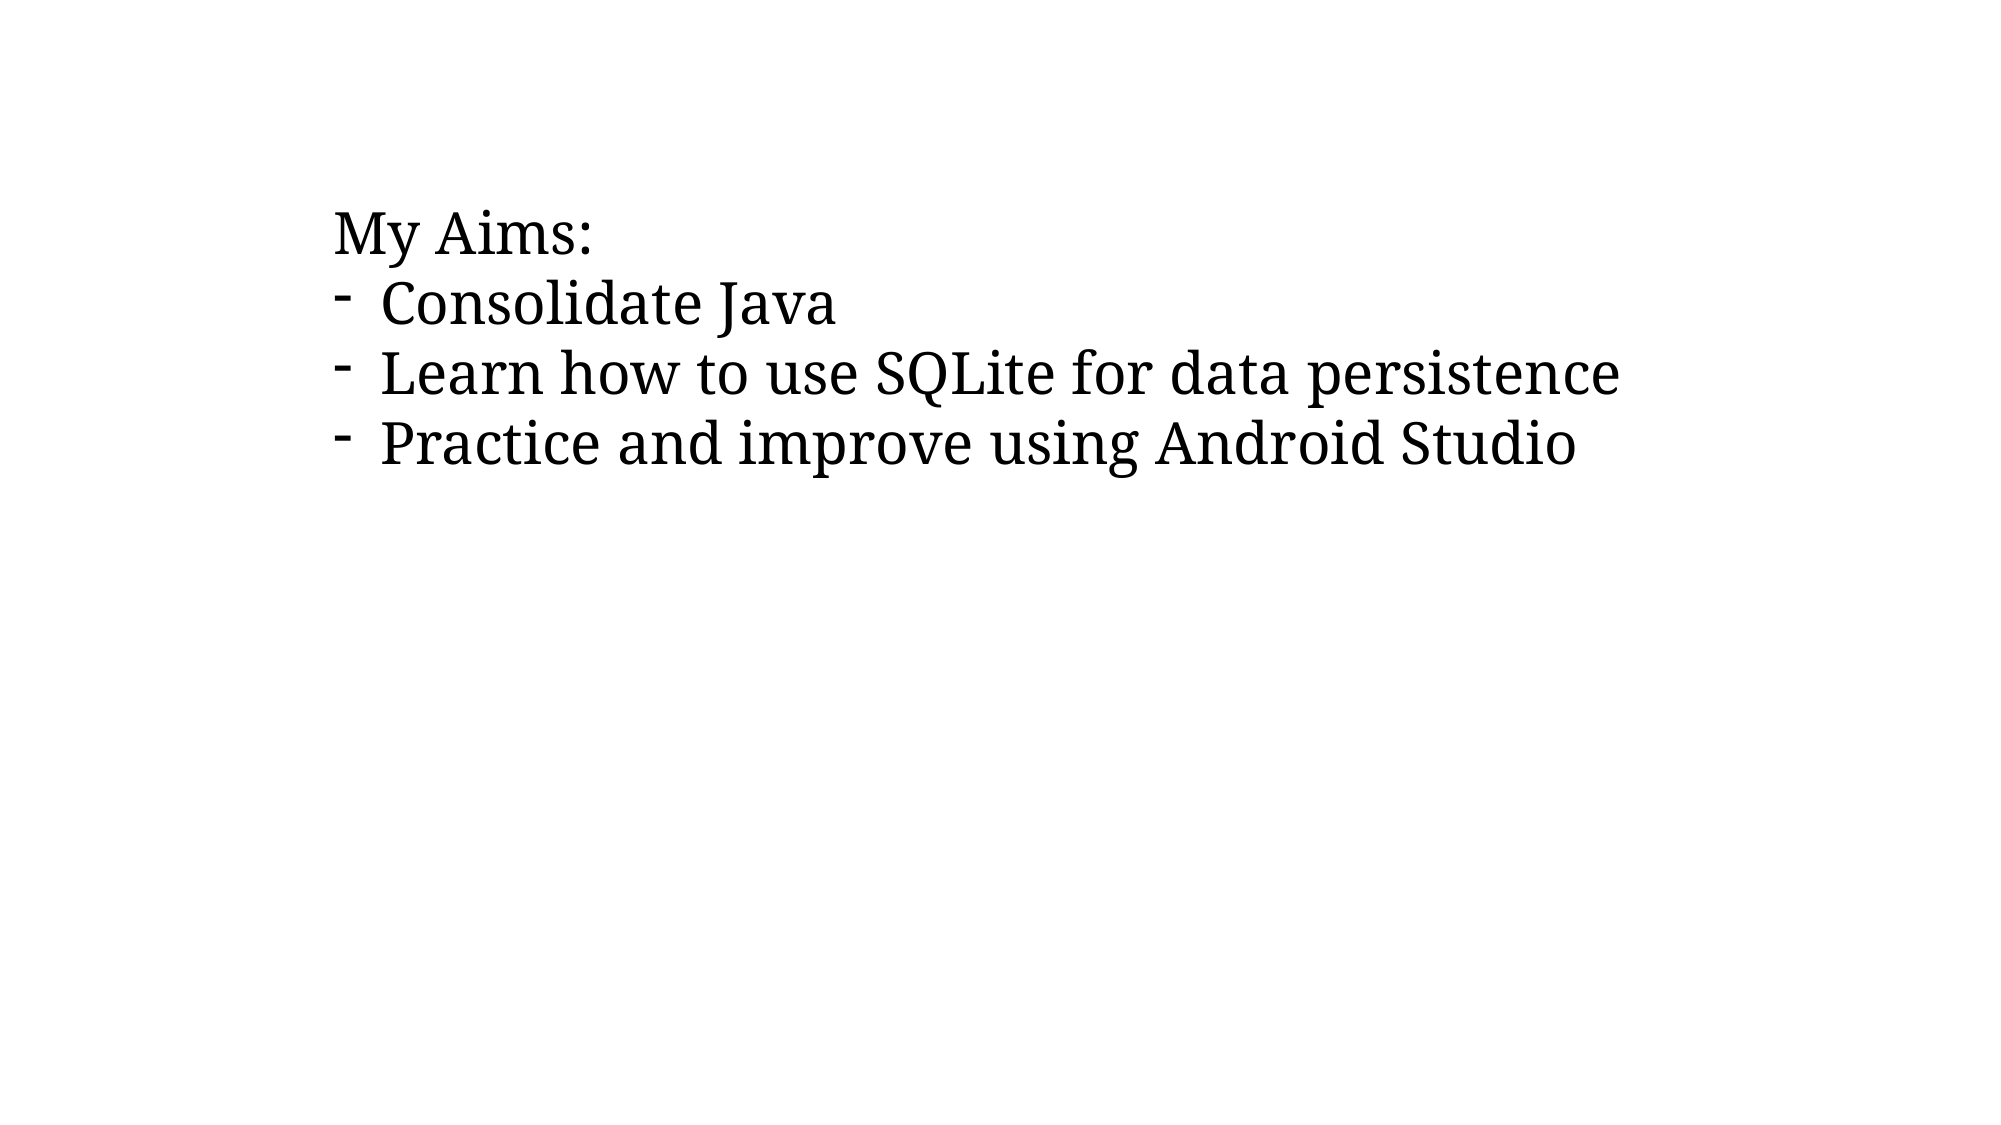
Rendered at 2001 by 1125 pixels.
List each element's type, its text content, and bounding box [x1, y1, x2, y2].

text_box My Aims: Consolidate Java Learn how to use SQLite for data persistence Practice and improve using Android Studio [318, 189, 1708, 484]
